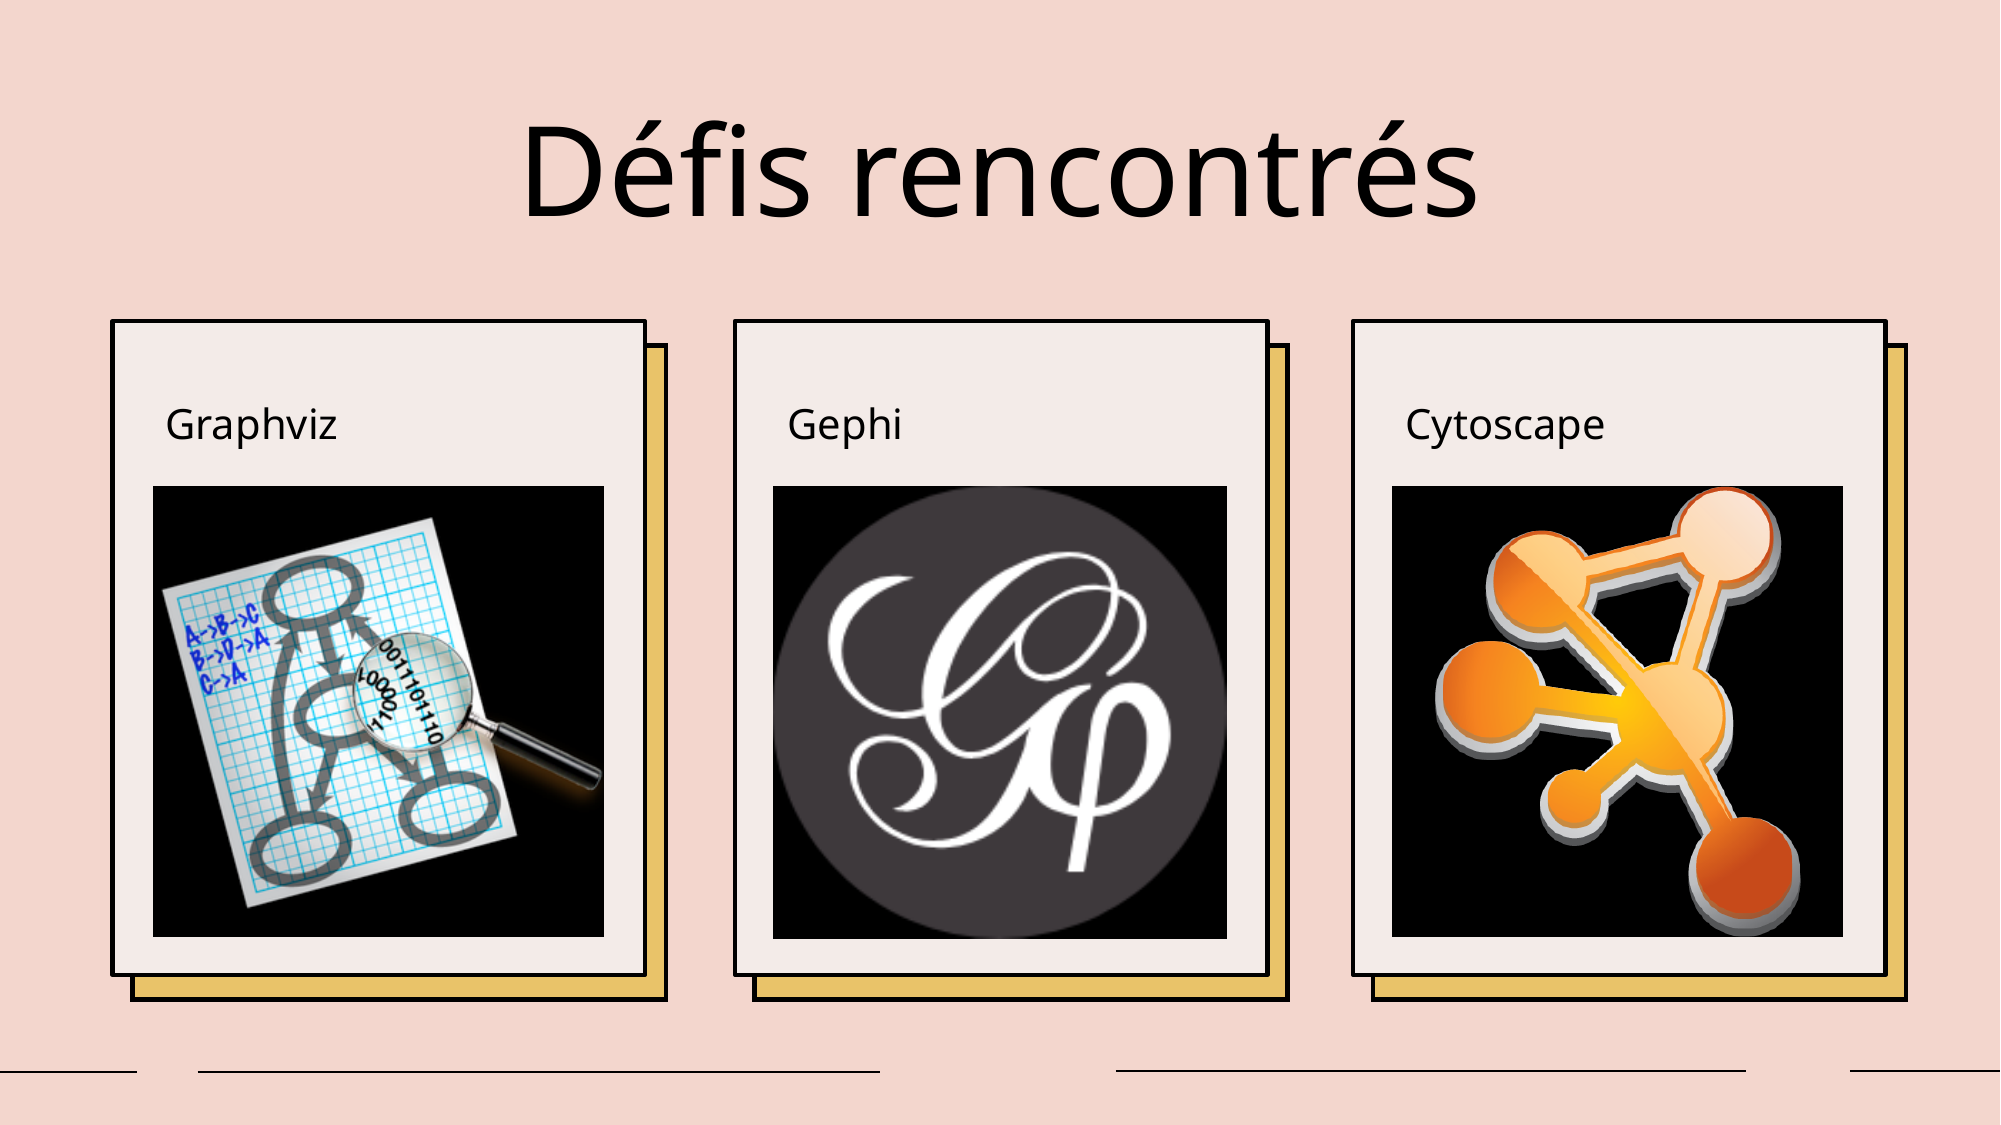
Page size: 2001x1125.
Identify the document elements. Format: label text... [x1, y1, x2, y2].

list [153, 486, 604, 937]
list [1392, 486, 1843, 937]
list Graphviz [110, 319, 647, 977]
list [773, 486, 1227, 939]
list Gephi [733, 319, 1270, 977]
title Défis rencontrés [187, 83, 1813, 251]
list Cytoscape [1351, 319, 1888, 977]
